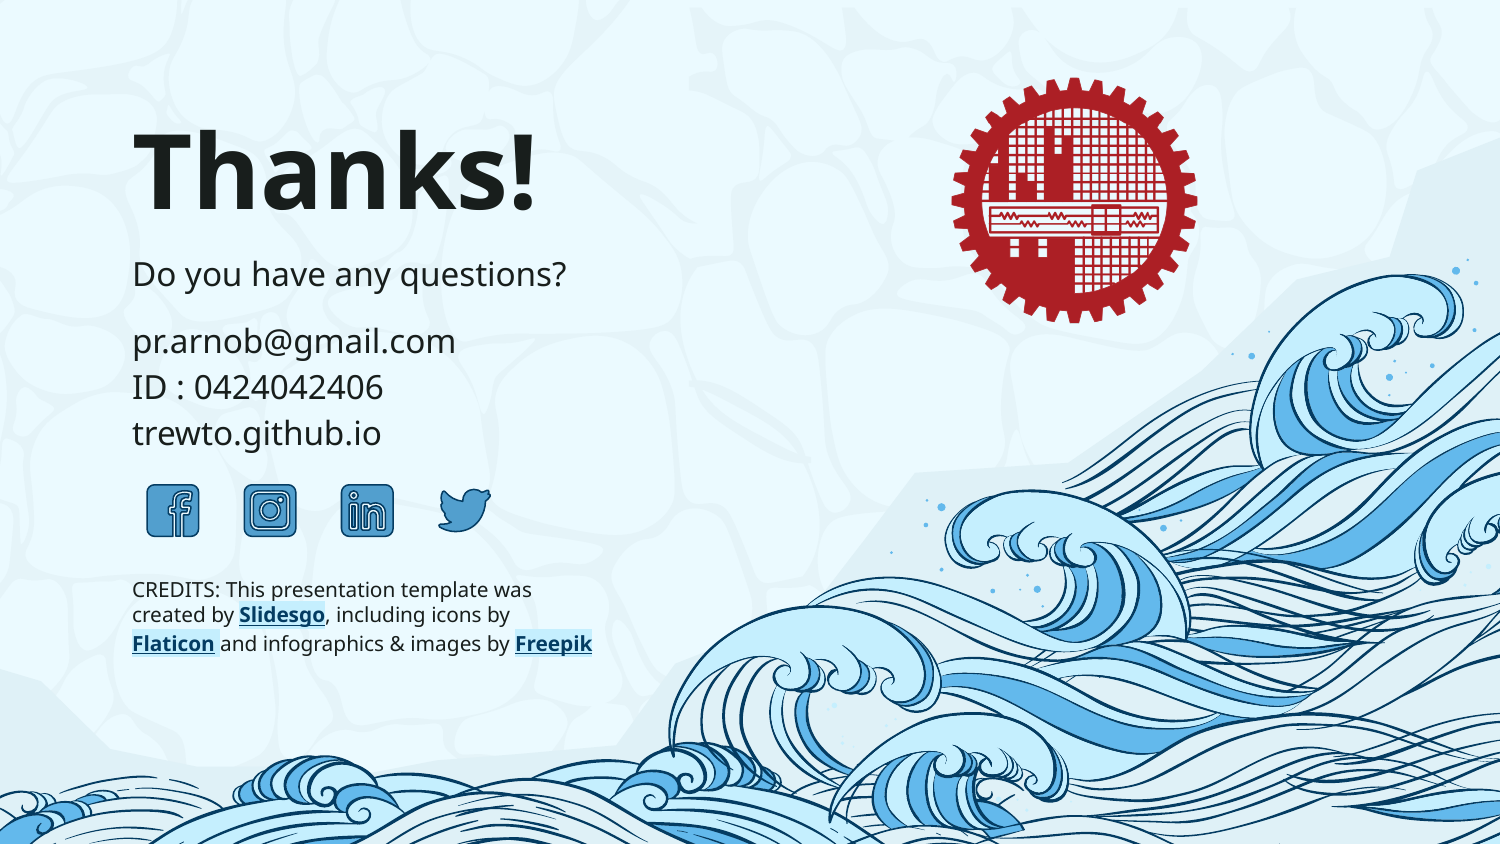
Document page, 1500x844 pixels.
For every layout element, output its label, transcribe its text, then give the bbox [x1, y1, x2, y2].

text_box [438, 489, 491, 532]
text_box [146, 484, 199, 537]
title Thanks! [116, 101, 610, 232]
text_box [341, 484, 394, 537]
picture [948, 74, 1199, 324]
subtitle Do you have any questions? pr.arnob@gmail.com ID : 0424042406 trewto.github.io [116, 232, 1074, 452]
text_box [244, 484, 297, 537]
